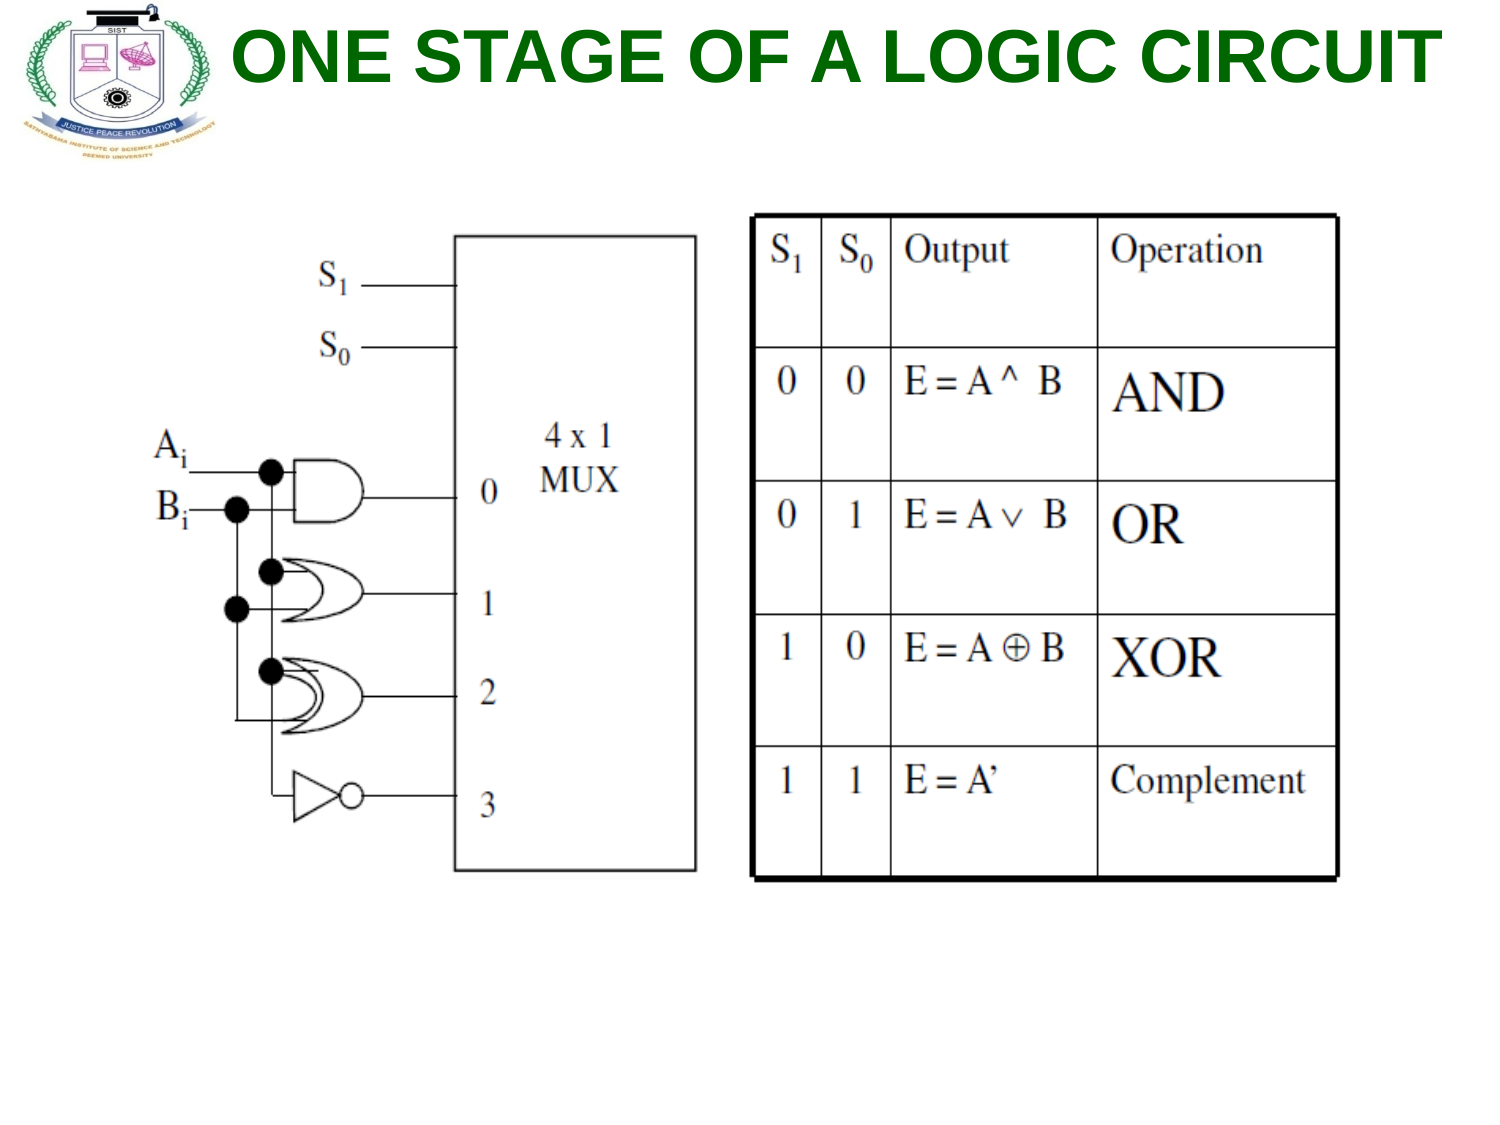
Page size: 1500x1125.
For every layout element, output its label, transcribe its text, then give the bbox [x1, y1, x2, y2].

picture [0, 0, 1376, 976]
title ONE STAGE OF A LOGIC CIRCUIT [150, 0, 1500, 242]
